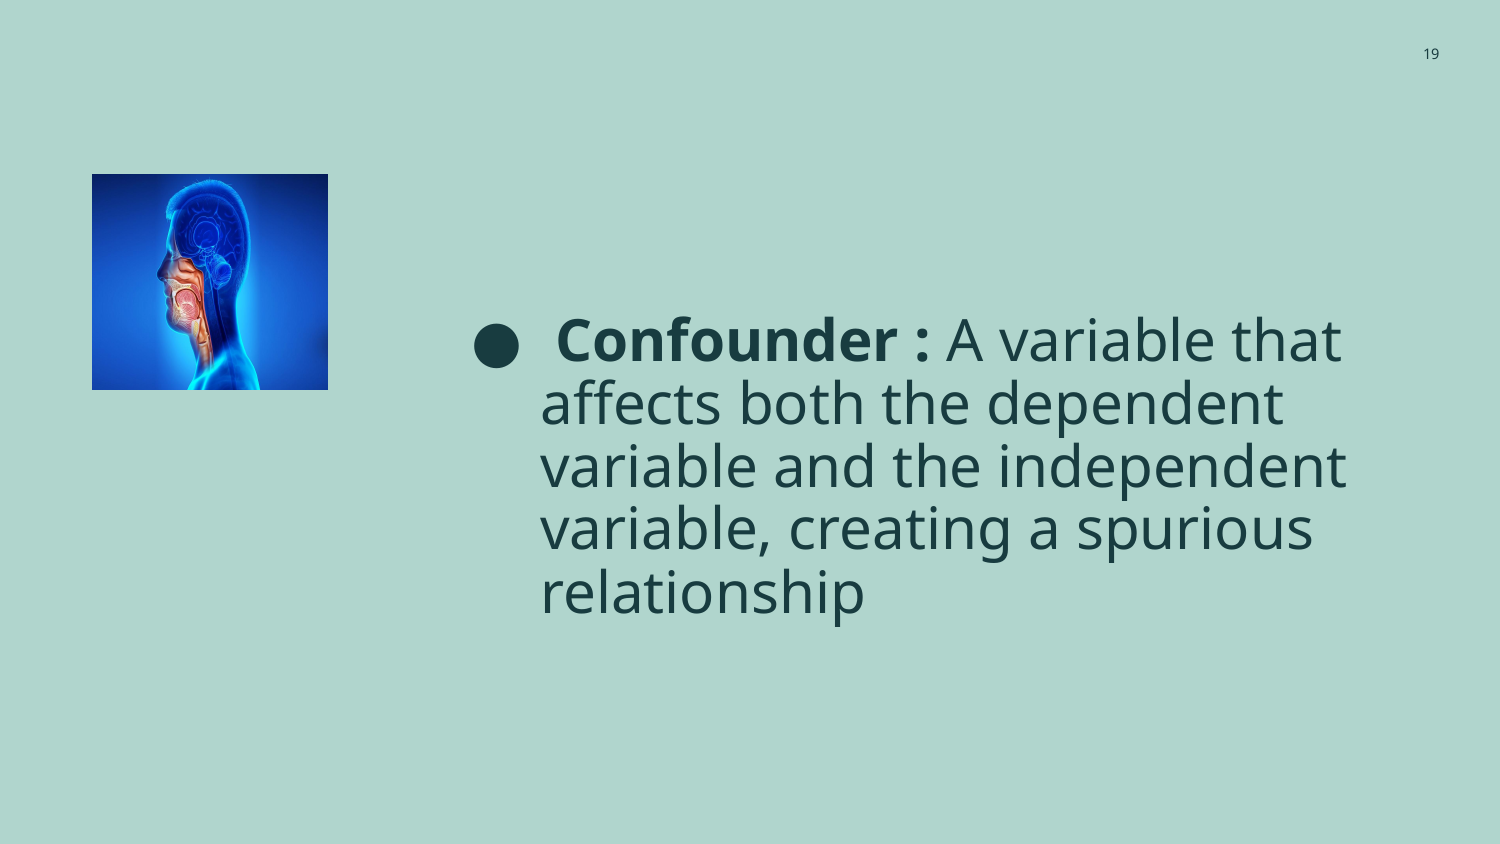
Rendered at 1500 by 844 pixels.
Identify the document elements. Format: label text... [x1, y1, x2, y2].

picture [196, 382, 202, 391]
picture [92, 174, 329, 391]
title Confounder : A variable that affects both the dependent variable and the independent variable, creating a spurious relationship [465, 310, 1388, 844]
slide_number 19 [1349, 35, 1440, 75]
